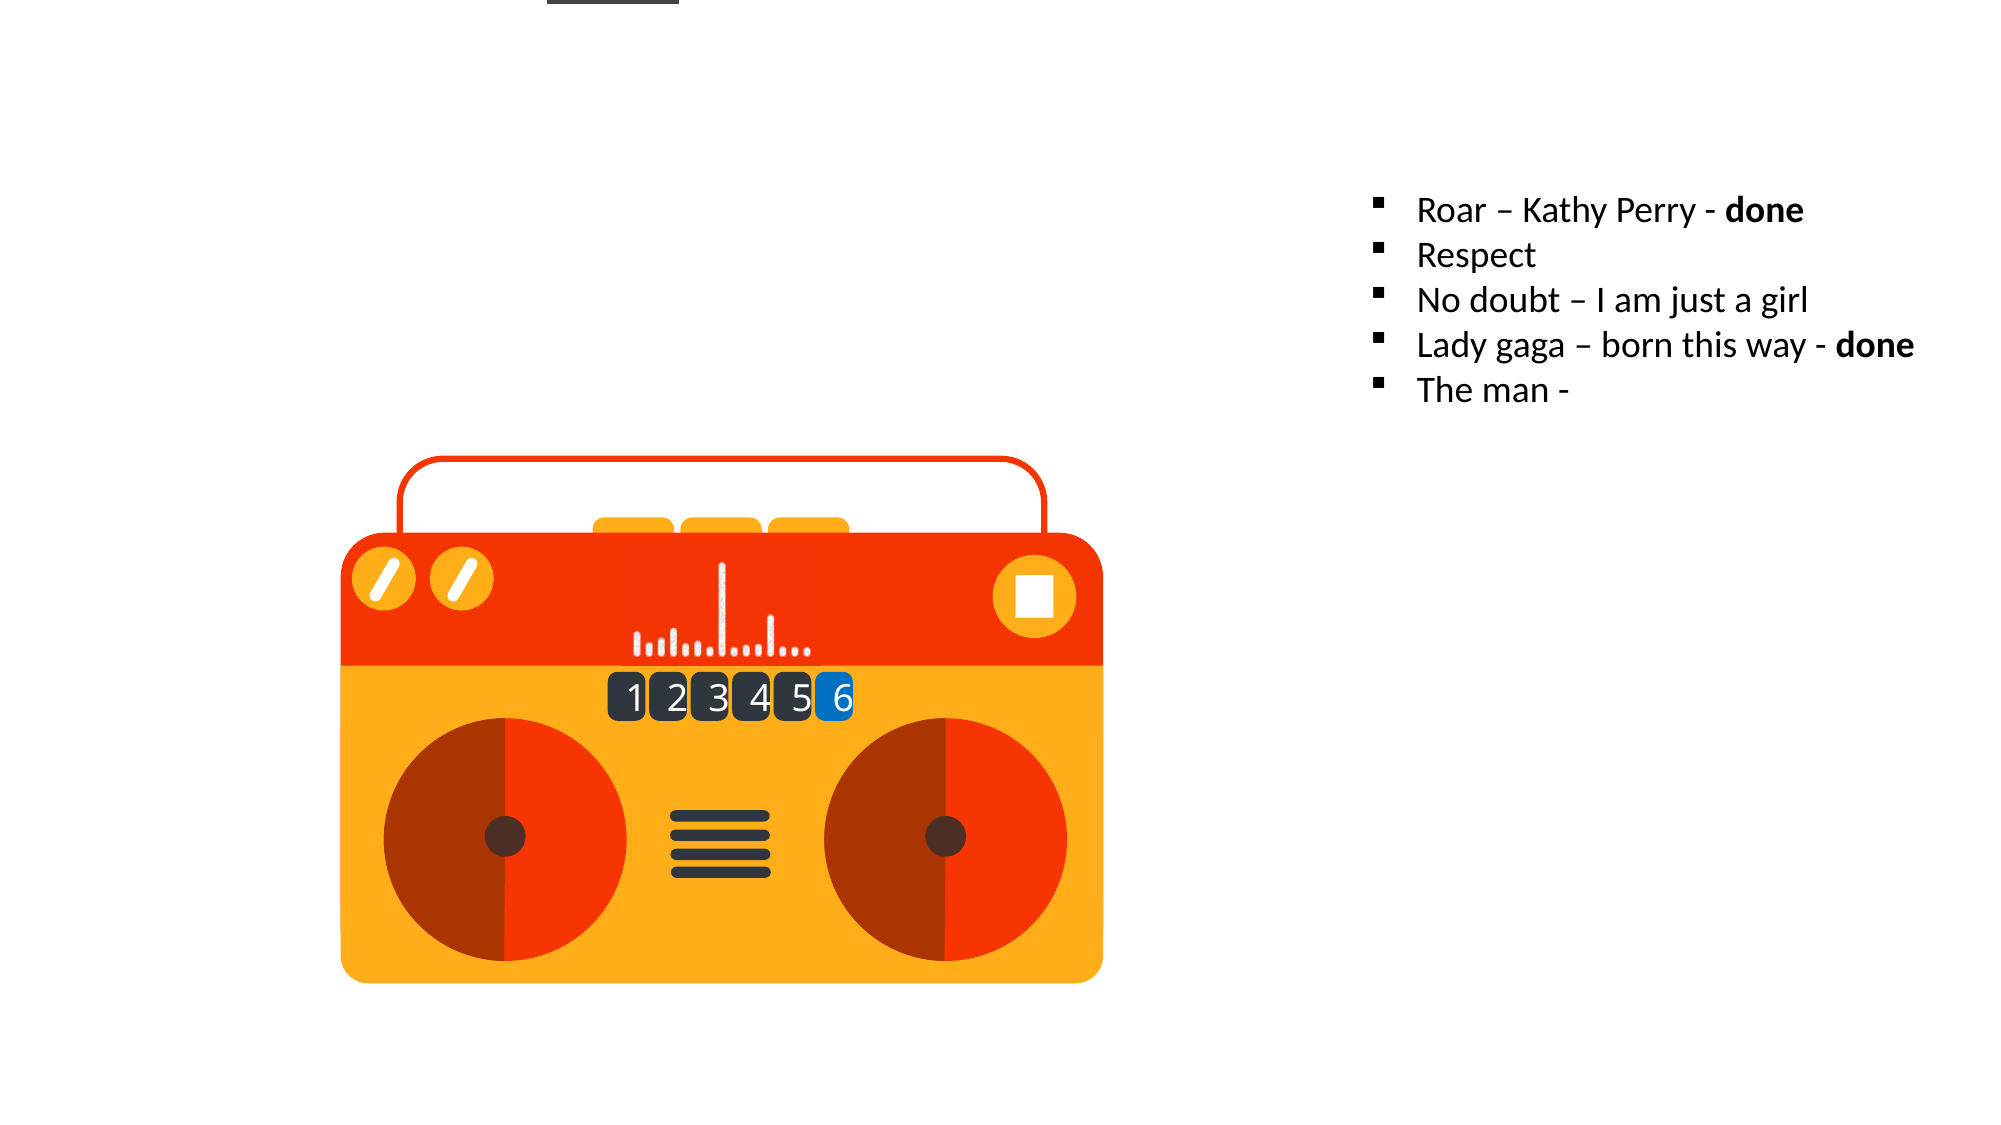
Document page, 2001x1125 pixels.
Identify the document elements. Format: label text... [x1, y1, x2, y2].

text_box 2 [648, 670, 688, 722]
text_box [429, 546, 494, 611]
text_box [339, 729, 1105, 985]
picture [546, 0, 680, 5]
text_box [823, 717, 947, 962]
text_box 5 [772, 670, 813, 722]
text_box [340, 665, 1104, 903]
text_box [669, 865, 772, 879]
text_box [946, 717, 1069, 962]
text_box [669, 847, 772, 862]
text_box [924, 814, 968, 858]
text_box 3 [689, 670, 730, 722]
picture [621, 541, 821, 666]
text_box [351, 546, 416, 611]
text_box [668, 809, 771, 823]
text_box [668, 828, 771, 842]
text_box 1 [606, 670, 647, 722]
text_box [483, 814, 527, 858]
text_box 6 [814, 670, 854, 722]
text_box [382, 717, 507, 962]
text_box [398, 457, 1046, 531]
text_box [506, 717, 628, 962]
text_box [992, 554, 1077, 639]
text_box 4 [731, 670, 771, 722]
text_box Roar – Kathy Perry - done Respect No doubt – I am just a girl Lady gaga – born this way - done The man - [1355, 177, 1930, 418]
text_box [339, 531, 1105, 731]
